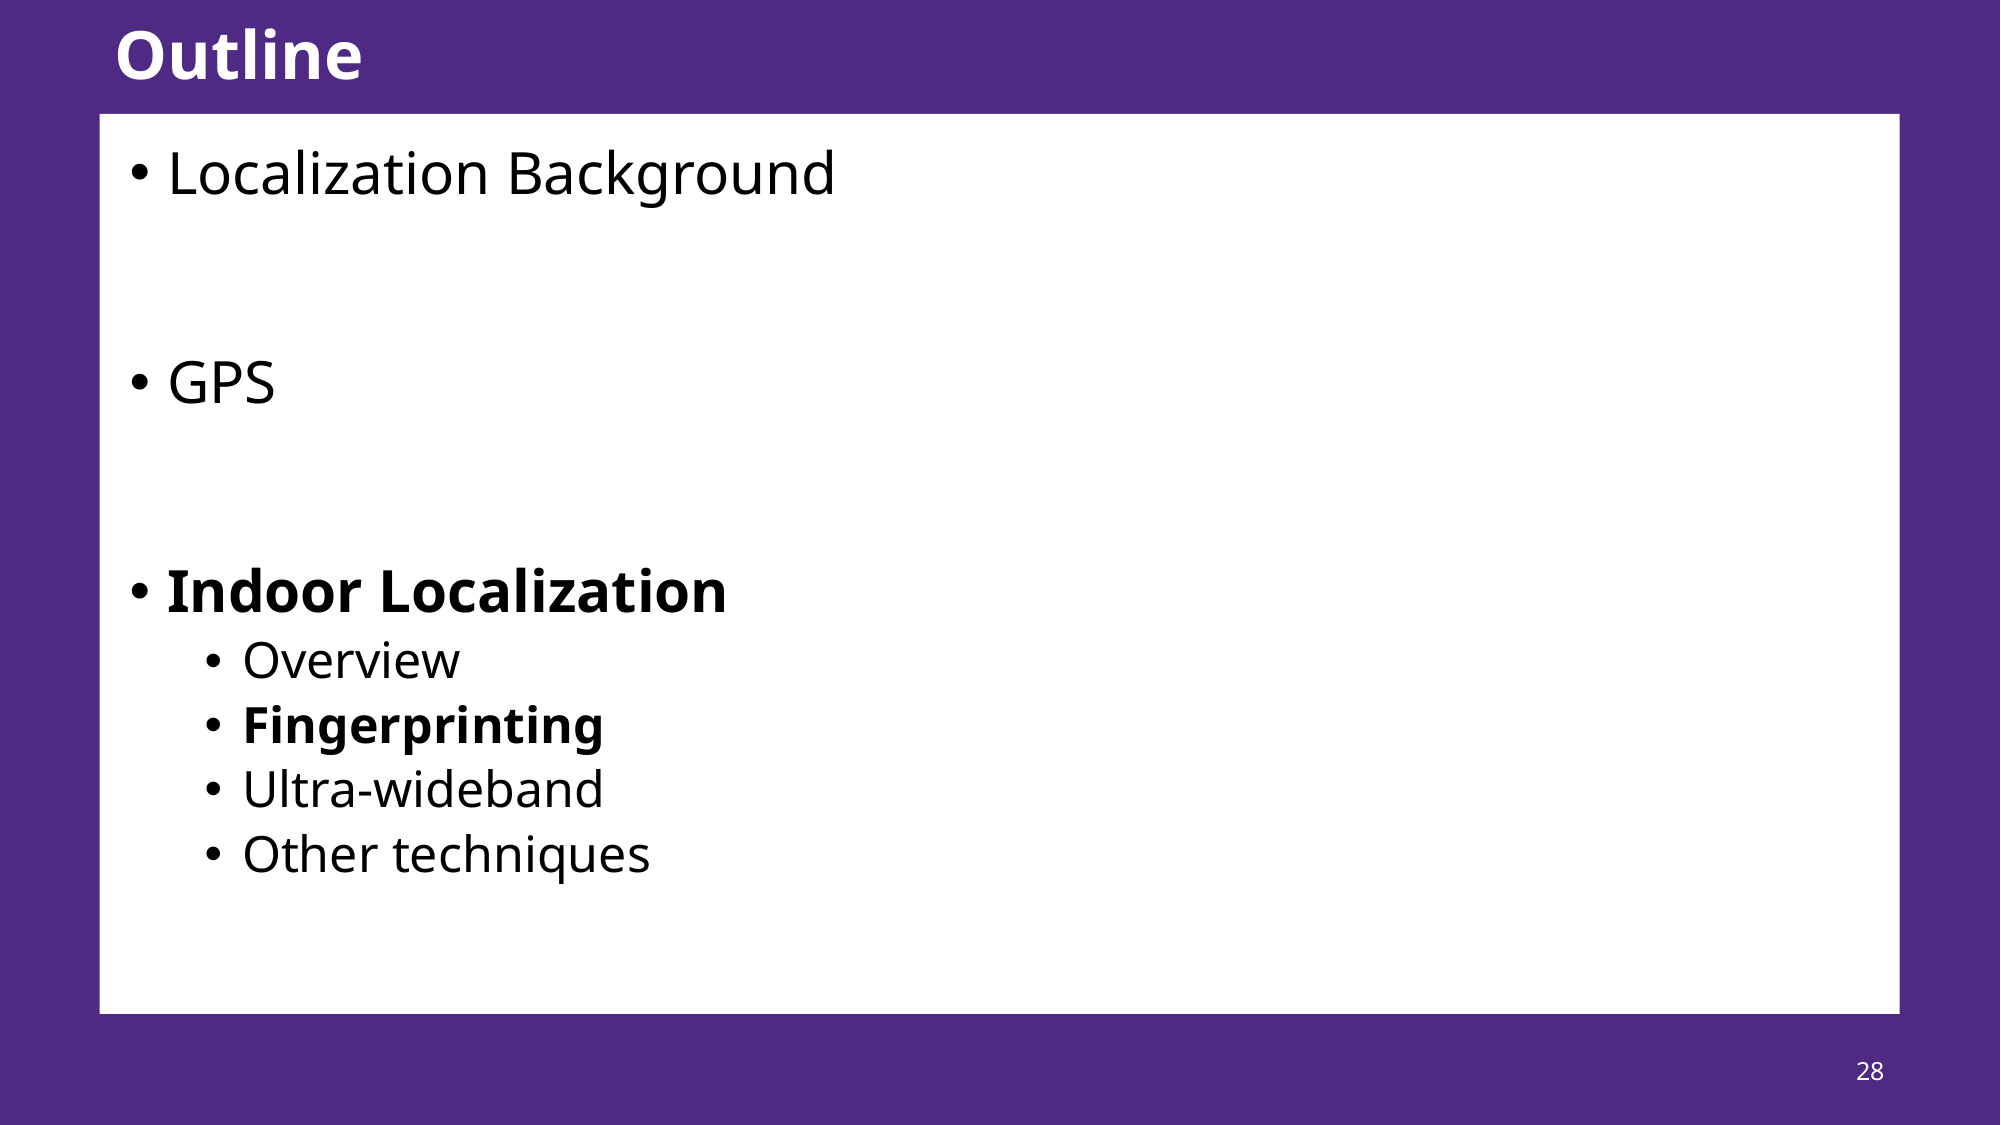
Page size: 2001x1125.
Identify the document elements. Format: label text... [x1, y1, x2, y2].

title Outline [99, 1, 1900, 114]
list Localization Background GPS Indoor Localization Overview Fingerprinting Ultra-wideband Other techniques [99, 114, 1900, 1014]
slide_number 28 [1749, 1042, 1900, 1103]
